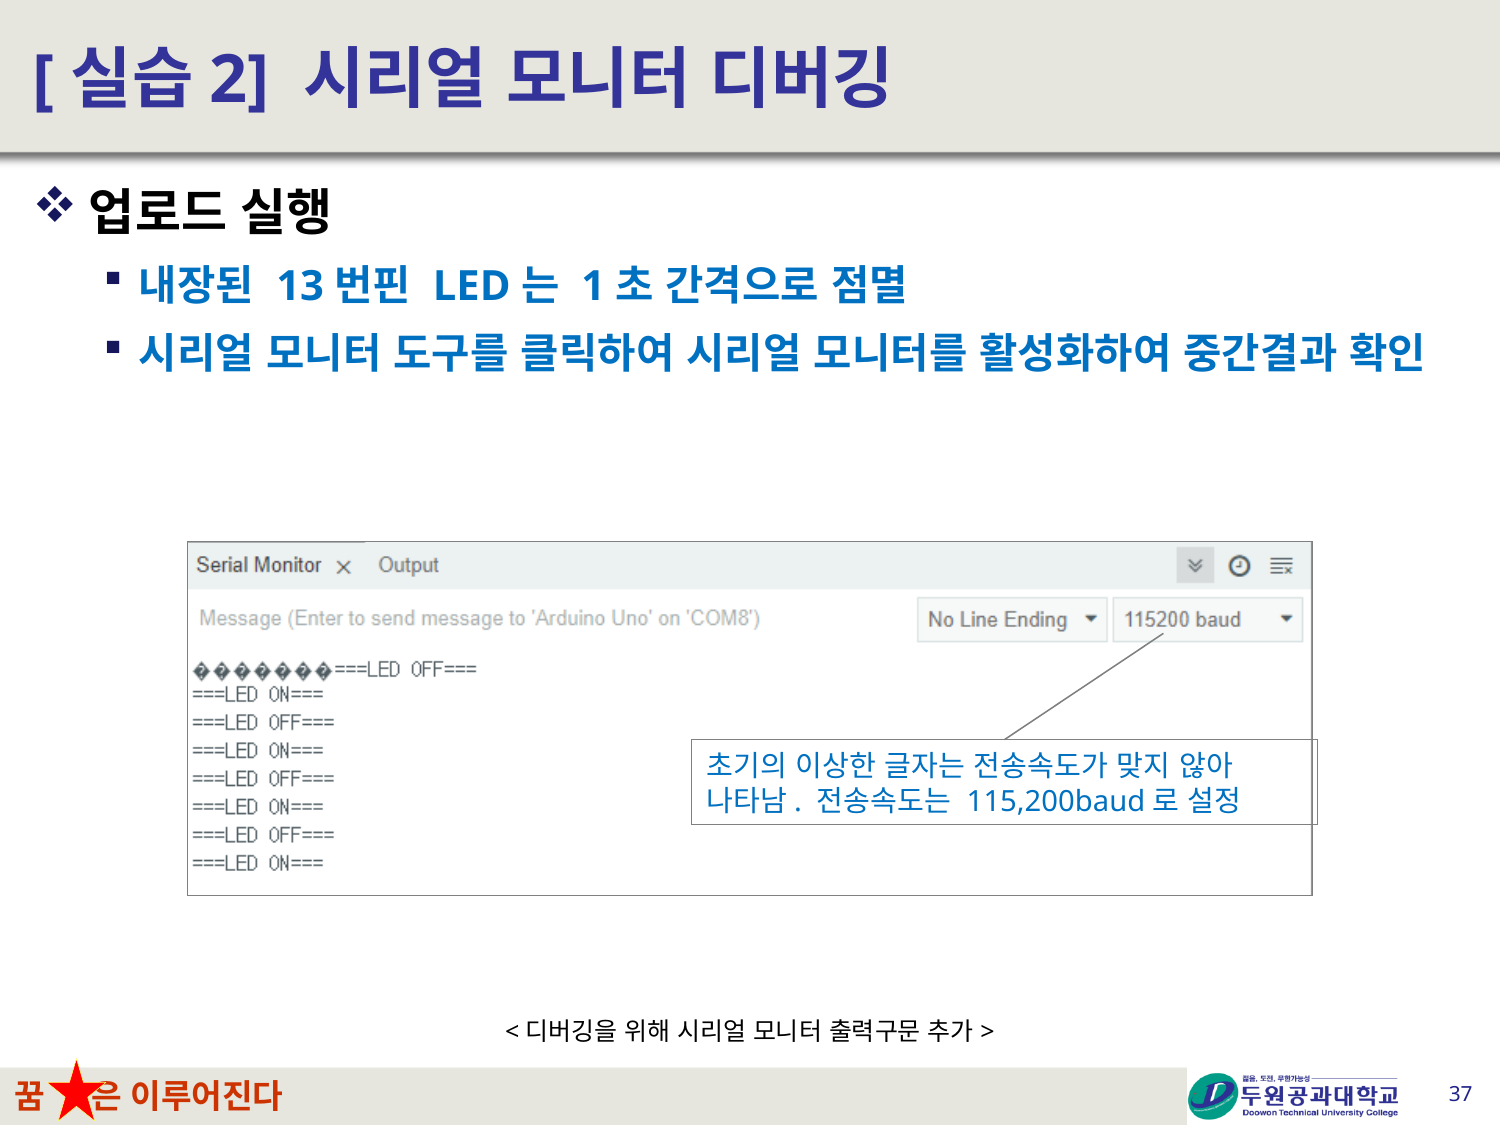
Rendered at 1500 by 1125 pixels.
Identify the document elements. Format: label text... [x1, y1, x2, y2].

title [실습2] 시리얼 모니터 디버깅 [17, 8, 1483, 142]
slide_number 37 [1399, 1071, 1488, 1119]
list 업로드 실행 내장된 13번핀 LED는 1초 간격으로 점멸 시리얼 모니터 도구를 클릭하여 시리얼 모니터를 활성화하여 중간결과 확인 [17, 160, 1487, 1067]
picture [0, 0, 1500, 173]
text_box <디버깅을 위해 시리얼 모니터 출력구문 추가> [490, 1007, 1010, 1053]
picture [187, 540, 1313, 896]
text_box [1004, 633, 1164, 740]
picture [0, 1066, 1400, 1125]
picture [100, 1085, 113, 1090]
